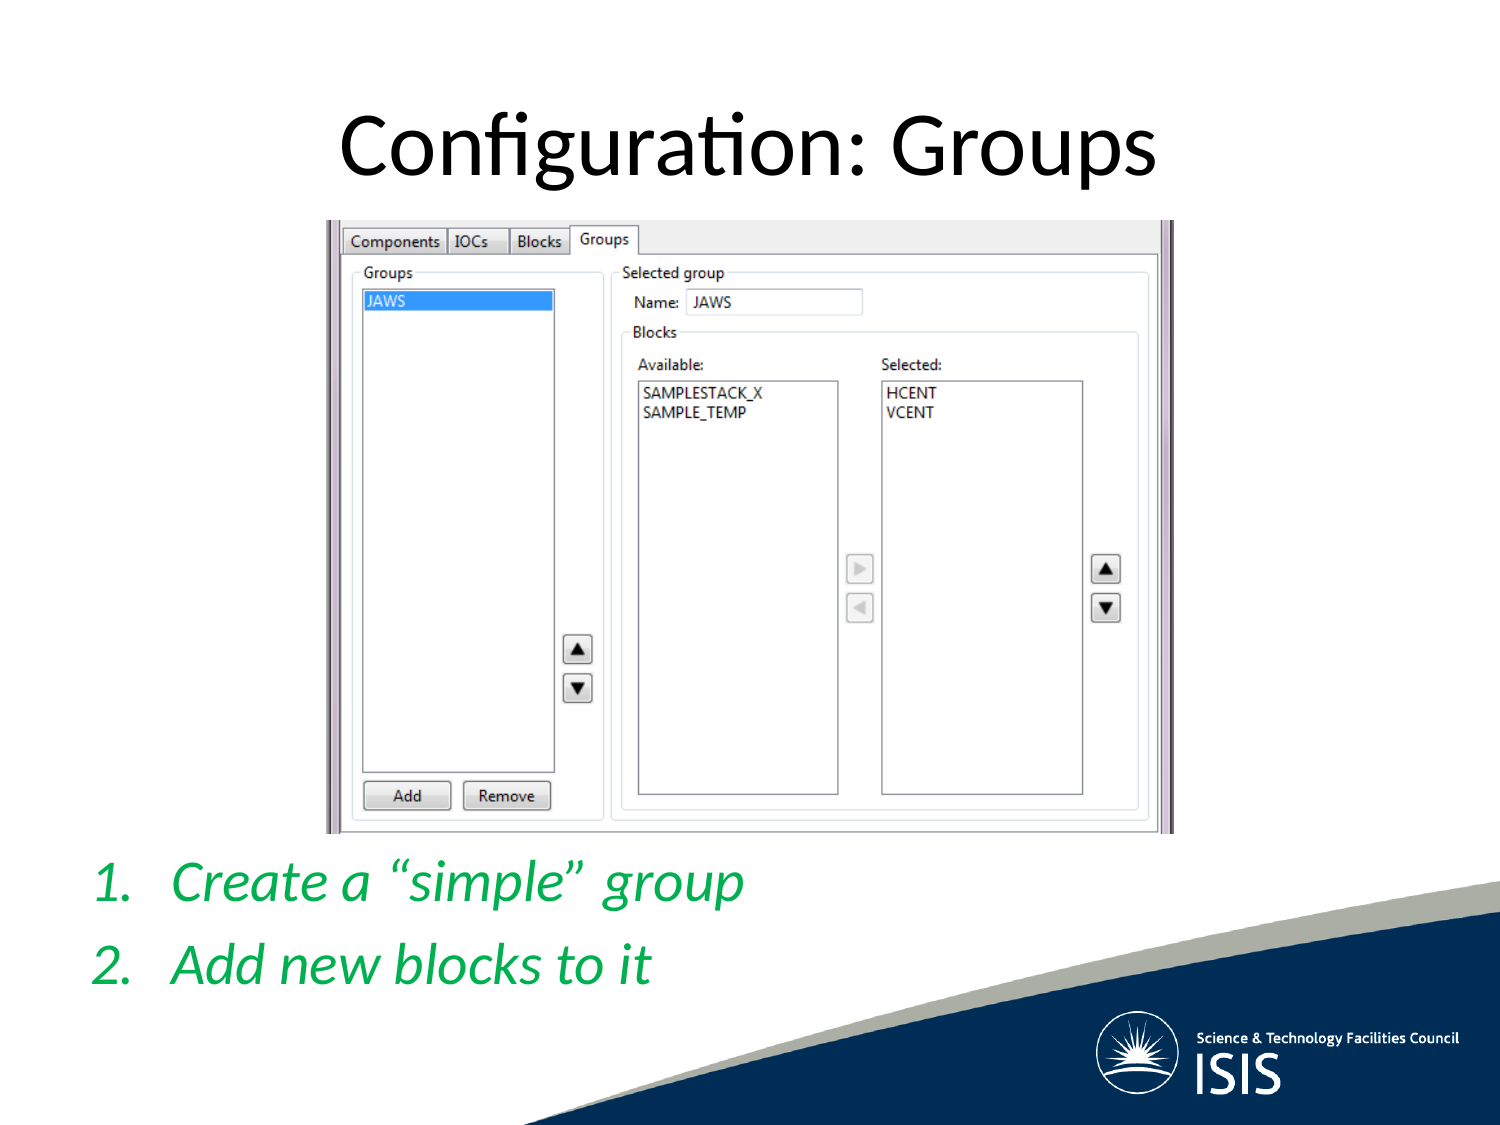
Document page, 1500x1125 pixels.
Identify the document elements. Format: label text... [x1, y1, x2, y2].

picture [326, 220, 1174, 834]
title Configuration: Groups [75, 45, 1425, 233]
list Create a “simple” group Add new blocks to it [75, 834, 1425, 1005]
picture [0, 879, 1500, 1125]
